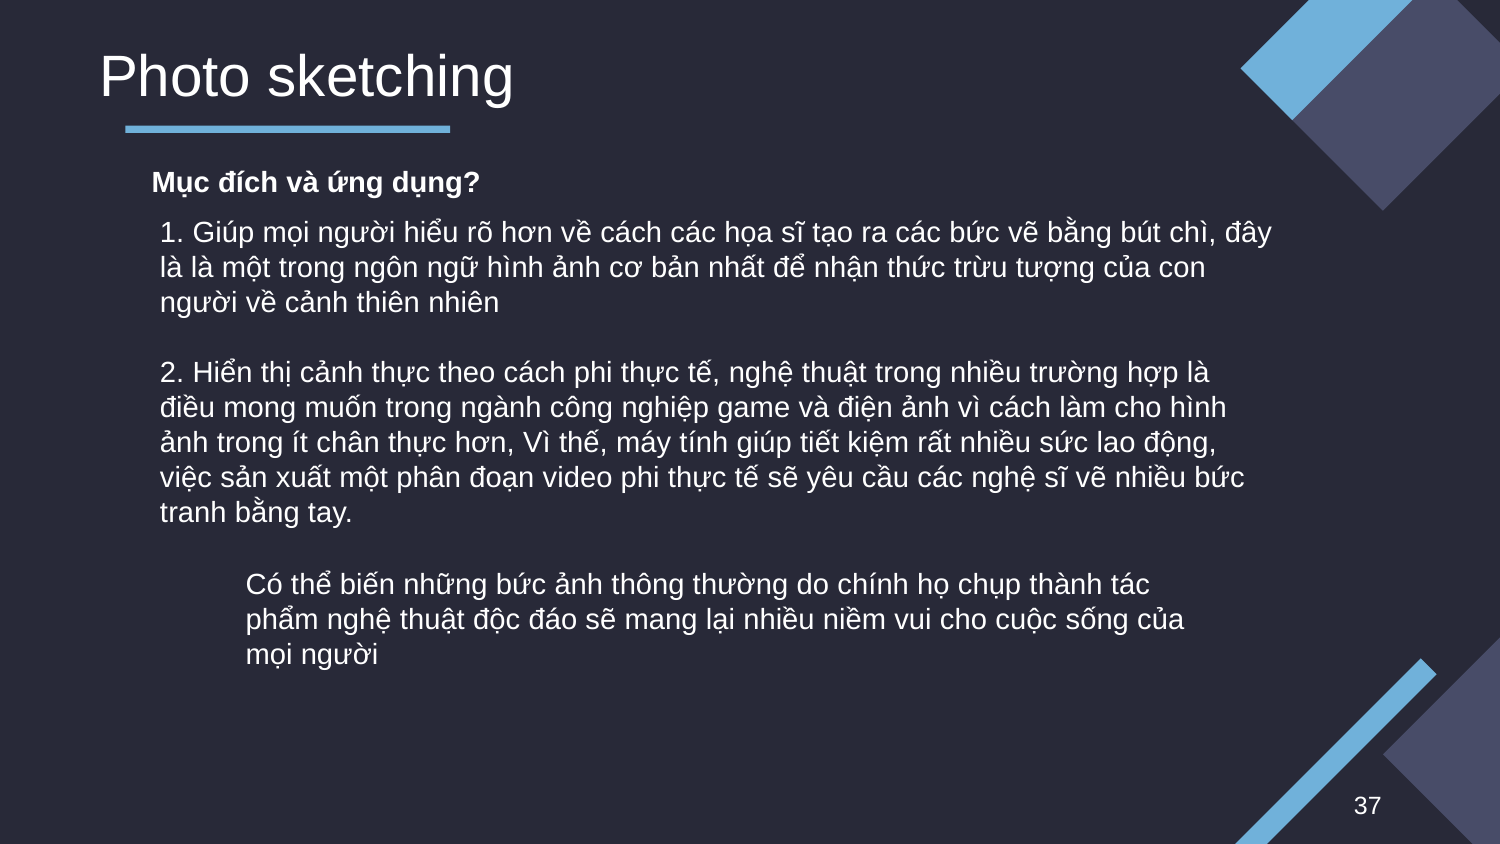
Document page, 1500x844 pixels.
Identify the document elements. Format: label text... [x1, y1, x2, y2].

text_box 1. Giúp mọi người hiểu rõ hơn về cách các họa sĩ tạo ra các bức vẽ bằng bút chì, đây là là một trong ngôn ngữ hình ảnh cơ bản nhất để nhận thức trừu tượng của con người về cảnh thiên nhiên 2. Hiển thị cảnh thực theo cách phi thực tế, nghệ thuật trong nhiều trường hợp là điều mong muốn trong ngành công nghiệp game và điện ảnh vì cách làm cho hình ảnh trong ít chân thực hơn, Vì thế, máy tính giúp tiết kiệm rất nhiều sức lao động, việc sản xuất một phân đoạn video phi thực tế sẽ yêu cầu các nghệ sĩ vẽ nhiều bức tranh bằng tay. [145, 206, 1290, 536]
title Photo sketching [84, 29, 1351, 118]
text_box Mục đích và ứng dụng? [136, 155, 733, 206]
text_box [125, 125, 451, 133]
slide_number 37 [1059, 782, 1397, 828]
text_box Có thể biến những bức ảnh thông thường do chính họ chụp thành tác phẩm nghệ thuật độc đáo sẽ mang lại nhiều niềm vui cho cuộc sống của mọi người [230, 557, 1204, 678]
